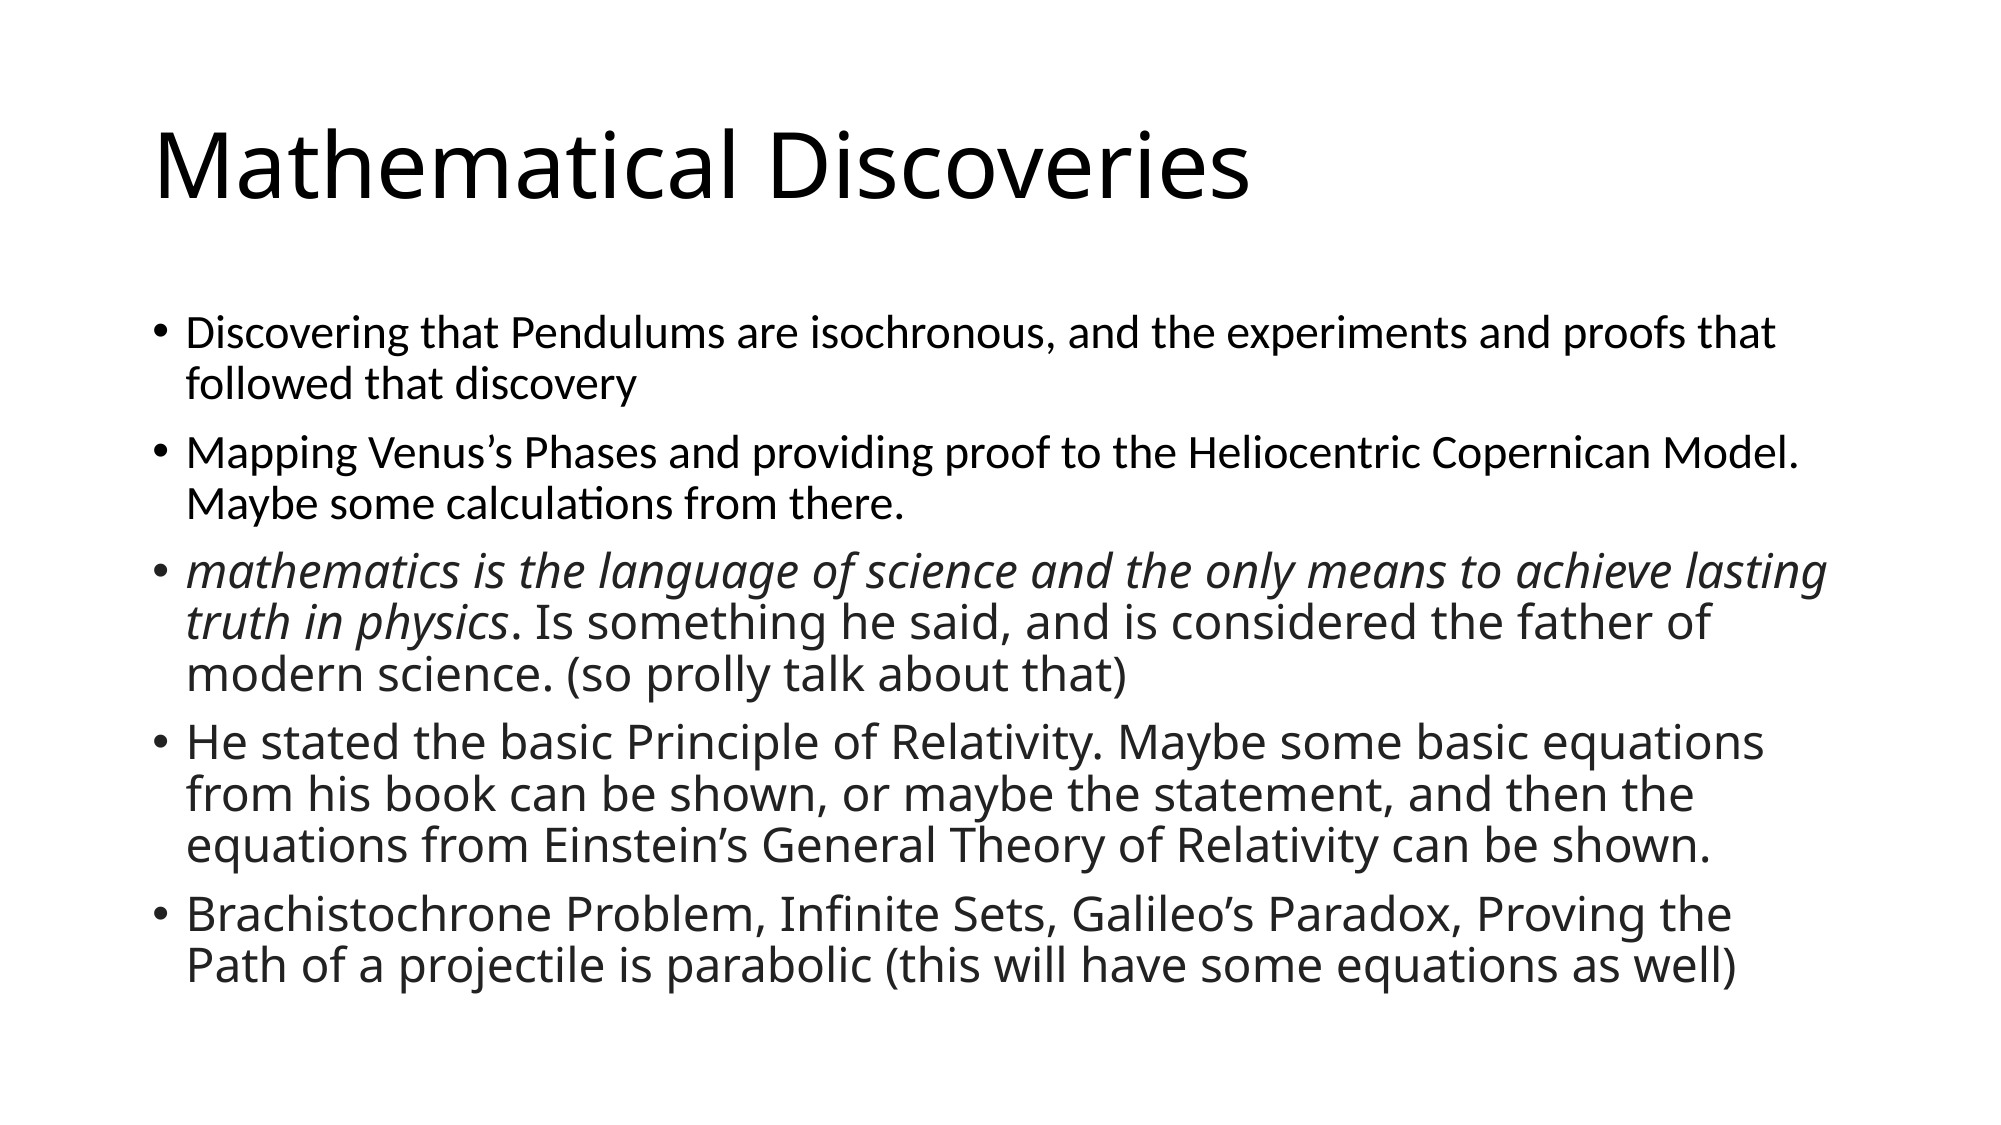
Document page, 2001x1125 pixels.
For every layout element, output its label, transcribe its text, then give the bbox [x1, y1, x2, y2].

list Discovering that Pendulums are isochronous, and the experiments and proofs that followed that discovery Mapping Venus’s Phases and providing proof to the Heliocentric Copernican Model. Maybe some calculations from there. mathematics is the language of science and the only means to achieve lasting truth in physics. Is something he said, and is considered the father of modern science. (so prolly talk about that) He stated the basic Principle of Relativity. Maybe some basic equations from his book can be shown, or maybe the statement, and then the equations from Einstein’s General Theory of Relativity can be shown. Brachistochrone Problem, Infinite Sets, Galileo’s Paradox, Proving the Path of a projectile is parabolic (this will have some equations as well) [137, 299, 1863, 1014]
title Mathematical Discoveries [137, 59, 1863, 278]
